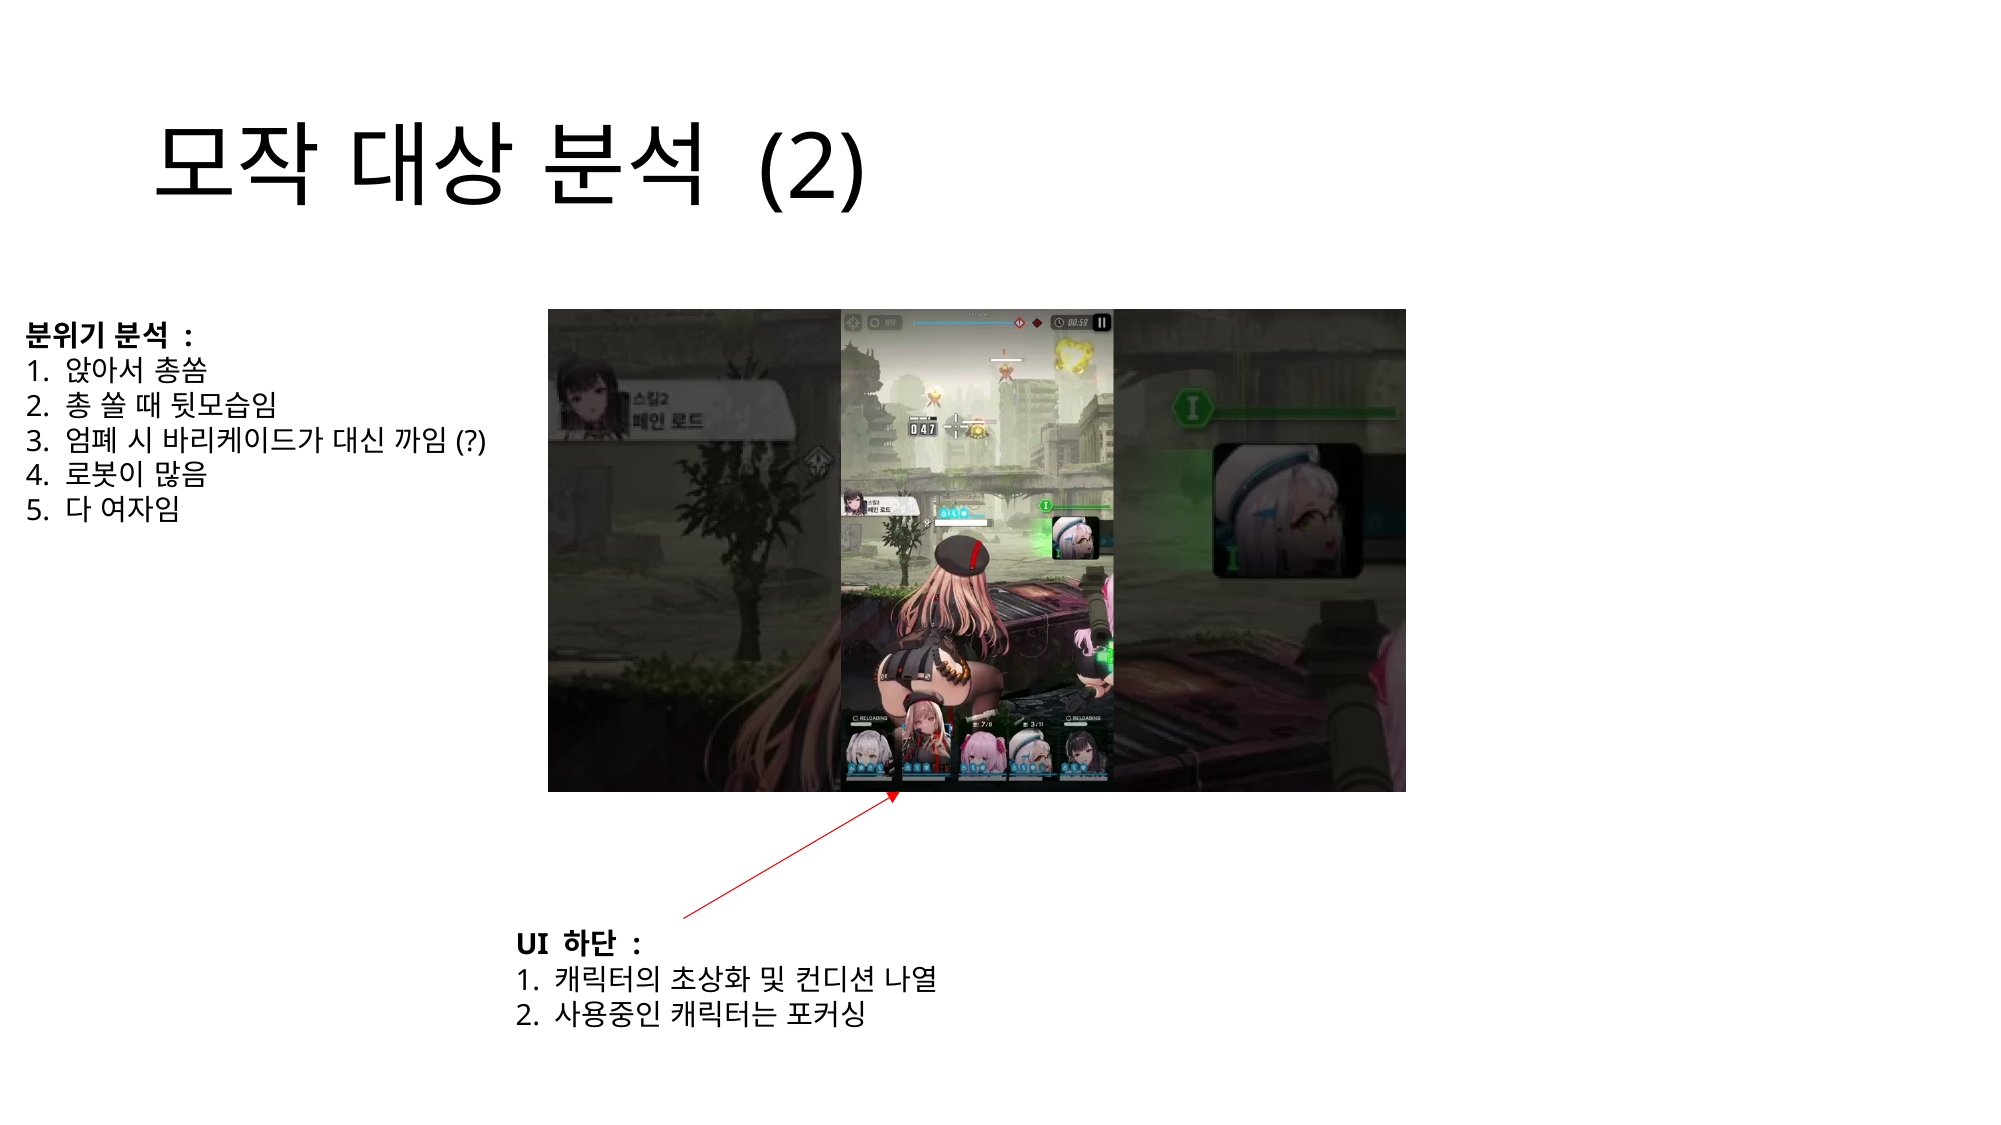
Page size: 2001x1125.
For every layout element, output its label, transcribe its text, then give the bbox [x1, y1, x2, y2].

title 모작 대상 분석 (2) [137, 59, 1863, 278]
text_box UI 하단 : 1. 캐릭터의 초상화 및 컨디션 나열 2. 사용중인 캐릭터는 포커싱 [500, 918, 1156, 1039]
text_box 분위기 분석 : 1. 앉아서 총쏨 2. 총 쏠 때 뒷모습임 3. 엄폐 시 바리케이드가 대신 까임(?) 4. 로봇이 많음 5. 다 여자임 [11, 309, 548, 534]
picture [548, 309, 1406, 792]
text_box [683, 791, 900, 919]
